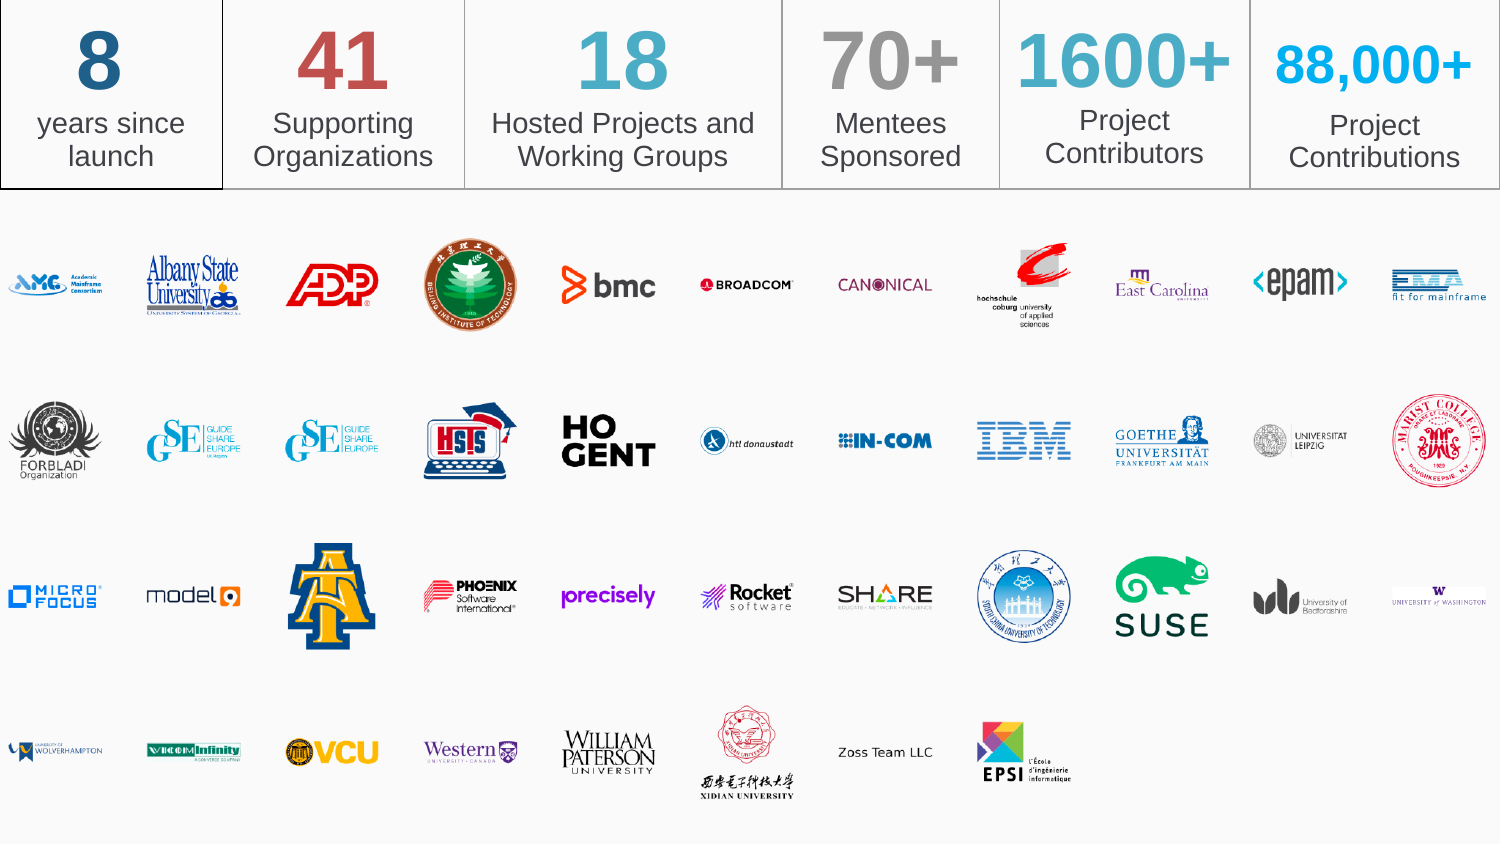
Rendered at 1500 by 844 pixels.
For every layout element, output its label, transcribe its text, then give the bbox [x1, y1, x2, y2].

table_header 70+ Mentees Sponsored [783, 0, 999, 188]
table_header 8 years since launch [1, 0, 222, 188]
table_header 88,000+ Project Contributions [1251, 0, 1499, 188]
picture [0, 224, 1500, 807]
table_header 1600+ Project Contributors [1000, 0, 1249, 188]
table_header 41 Supporting Organizations [223, 0, 464, 188]
table_header 18 Hosted Projects and Working Groups [465, 0, 781, 188]
